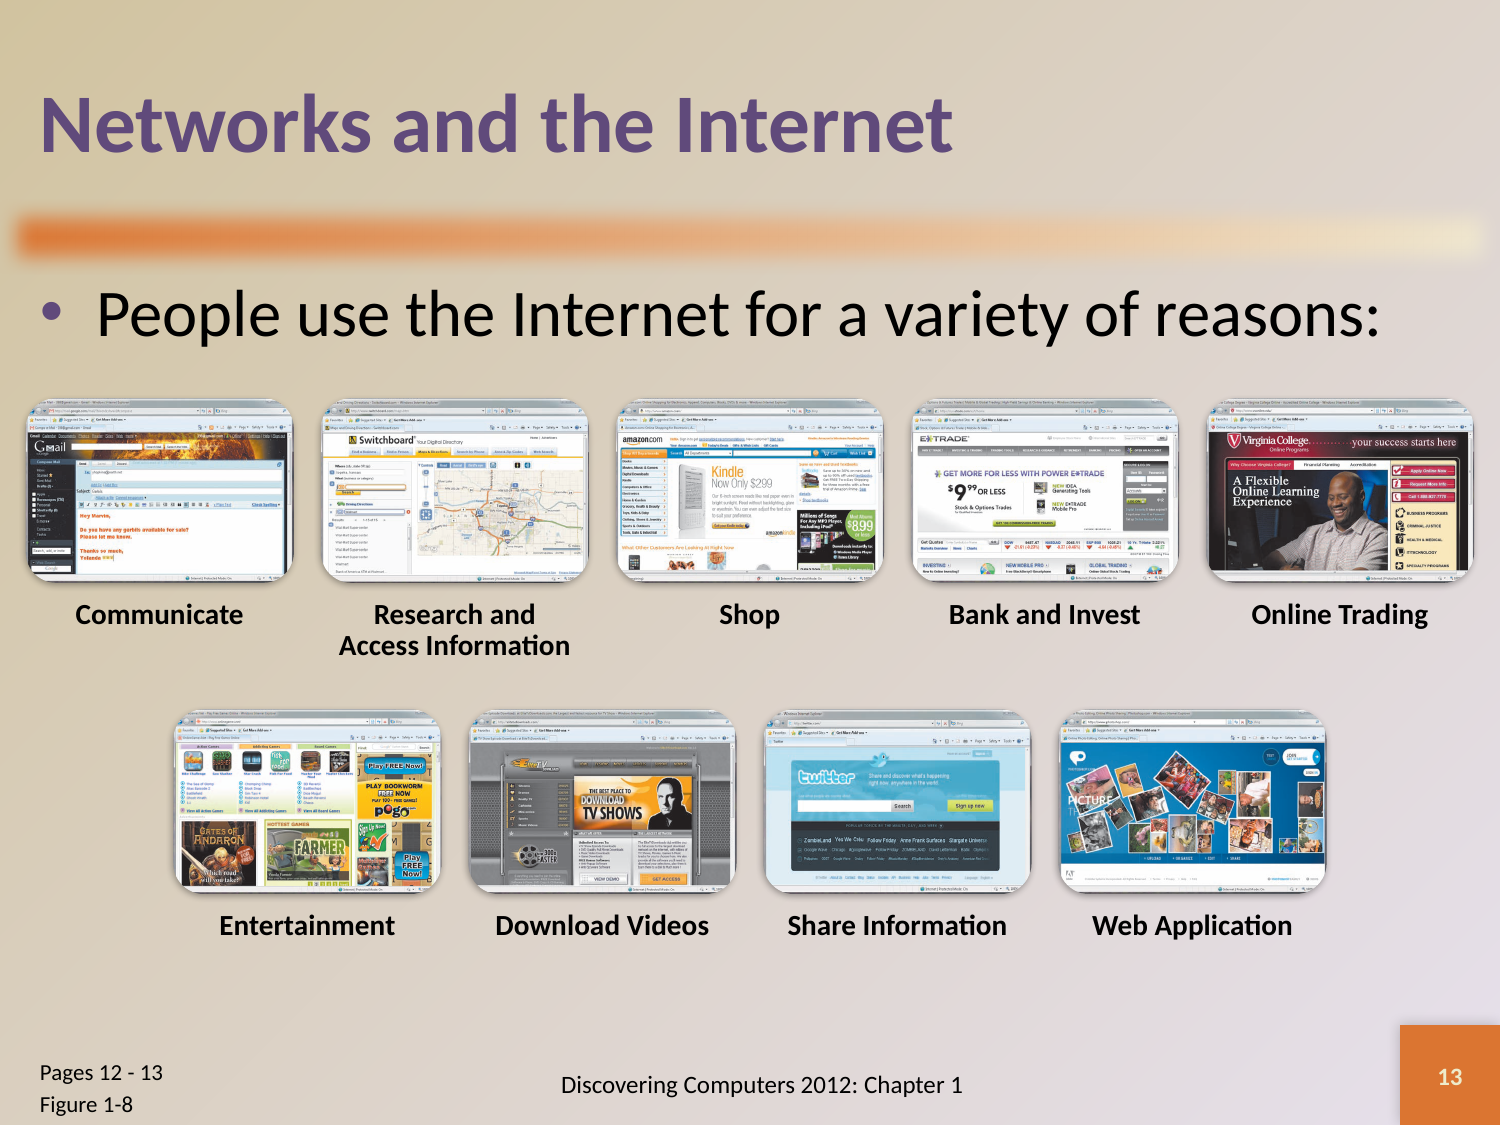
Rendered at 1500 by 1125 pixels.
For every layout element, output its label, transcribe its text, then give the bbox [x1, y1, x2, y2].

footer Discovering Computers 2012: Chapter 1 [450, 1042, 1075, 1125]
slide_number 13 [1400, 1025, 1500, 1125]
list People use the Internet for a variety of reasons: [24, 262, 1475, 361]
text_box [24, 362, 1476, 1030]
list Pages 12 - 13 Figure 1-8 [24, 1050, 300, 1125]
title Networks and the Internet [24, 24, 1475, 213]
